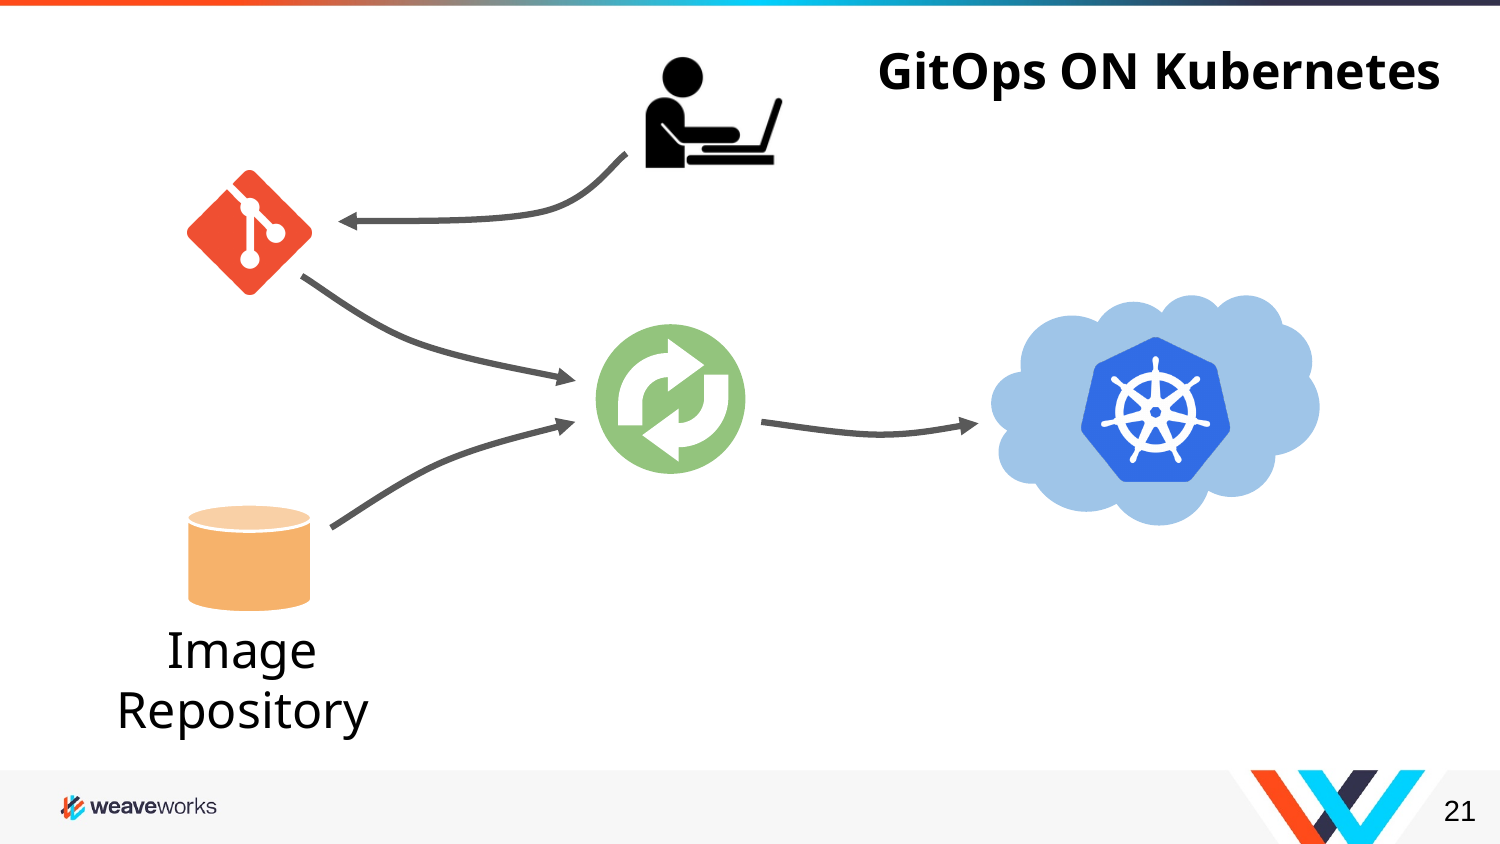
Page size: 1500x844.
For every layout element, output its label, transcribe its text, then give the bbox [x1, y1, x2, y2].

text_box [330, 419, 576, 528]
text_box [316, 281, 576, 385]
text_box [595, 323, 746, 475]
picture [0, 0, 1500, 844]
text_box Deploy [186, 504, 311, 531]
text_box [338, 153, 627, 228]
slide_number ‹#› [1423, 777, 1498, 842]
text_box [991, 295, 1320, 526]
text_box [761, 418, 979, 435]
title GitOps ON Kubernetes [799, 24, 1457, 122]
text_box Image Repository [39, 603, 459, 762]
text_box [186, 504, 312, 603]
